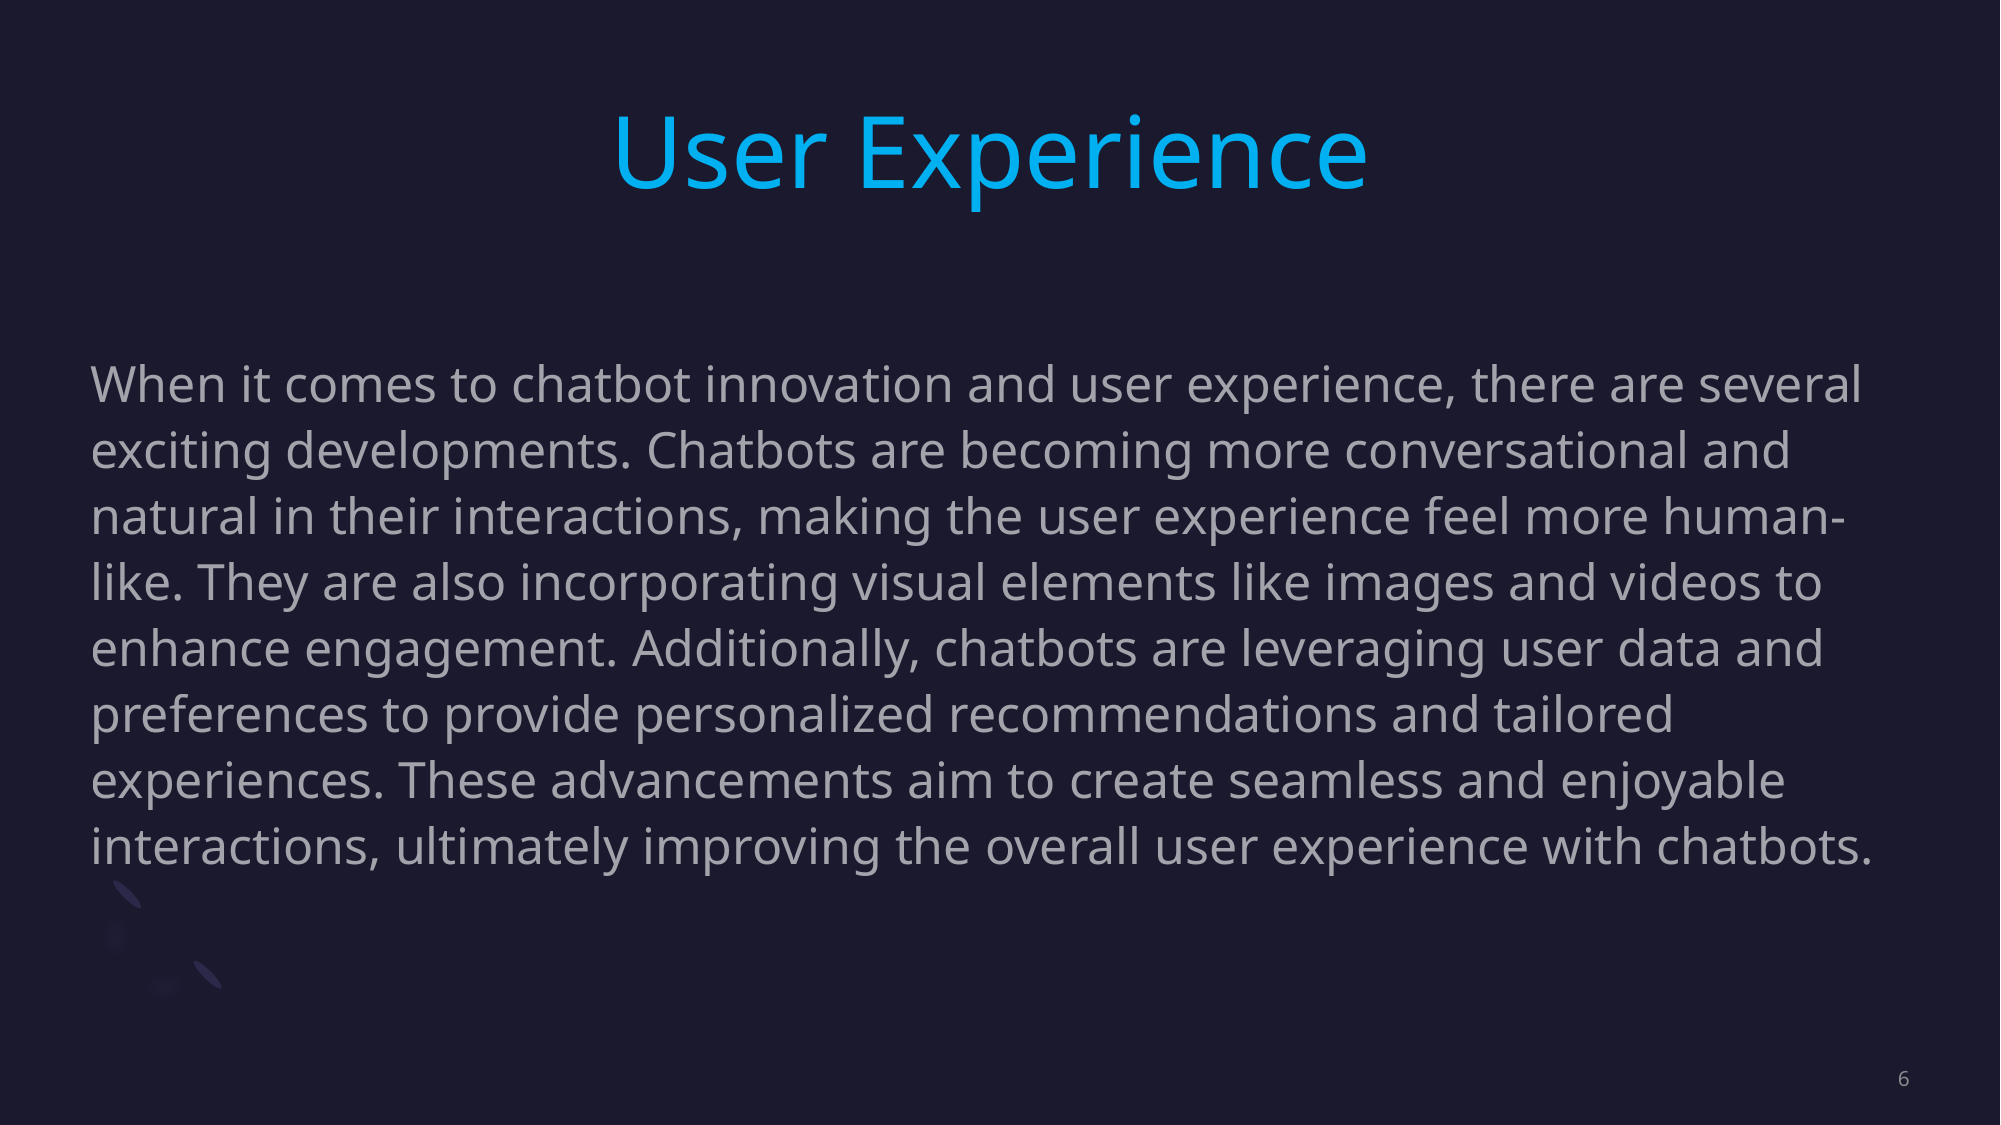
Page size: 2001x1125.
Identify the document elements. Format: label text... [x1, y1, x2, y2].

slide_number 6 [1632, 1067, 1910, 1093]
title User Experience [90, 102, 1910, 309]
list When it comes to chatbot innovation and user experience, there are several exciting developments. Chatbots are becoming more conversational and natural in their interactions, making the user experience feel more human-like. They are also incorporating visual elements like images and videos to enhance engagement. Additionally, chatbots are leveraging user data and preferences to provide personalized recommendations and tailored experiences. These advancements aim to create seamless and enjoyable interactions, ultimately improving the overall user experience with chatbots. [90, 346, 1910, 1000]
